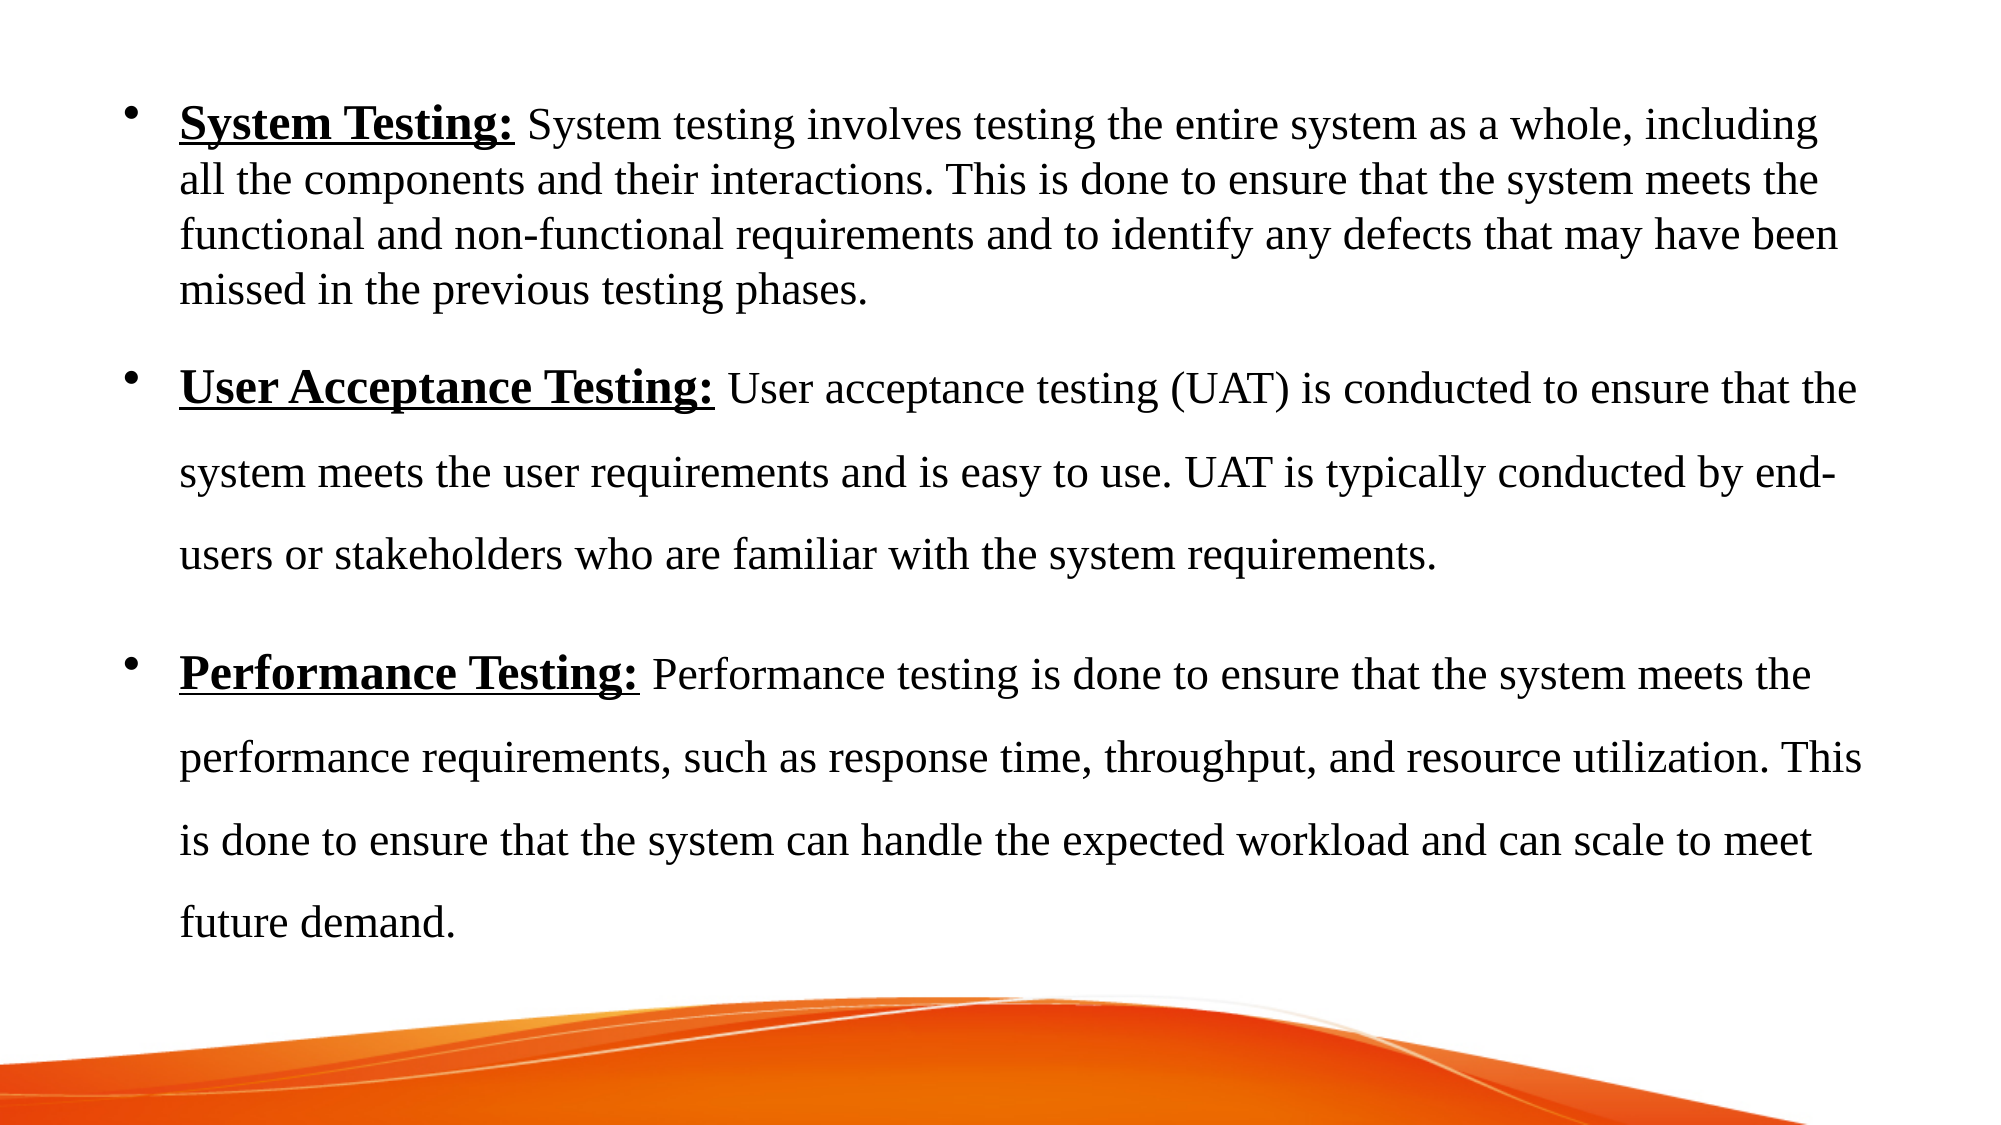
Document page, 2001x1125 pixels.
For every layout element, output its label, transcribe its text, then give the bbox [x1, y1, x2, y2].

picture [0, 0, 2000, 1125]
list System Testing: System testing involves testing the entire system as a whole, including all the components and their interactions. This is done to ensure that the system meets the functional and non-functional requirements and to identify any defects that may have been missed in the previous testing phases. User Acceptance Testing: User acceptance testing (UAT) is conducted to ensure that the system meets the user requirements and is easy to use. UAT is typically conducted by end-users or stakeholders who are familiar with the system requirements. Performance Testing: Performance testing is done to ensure that the system meets the performance requirements, such as response time, throughput, and resource utilization. This is done to ensure that the system can handle the expected workload and can scale to meet future demand. [108, 81, 1884, 1016]
